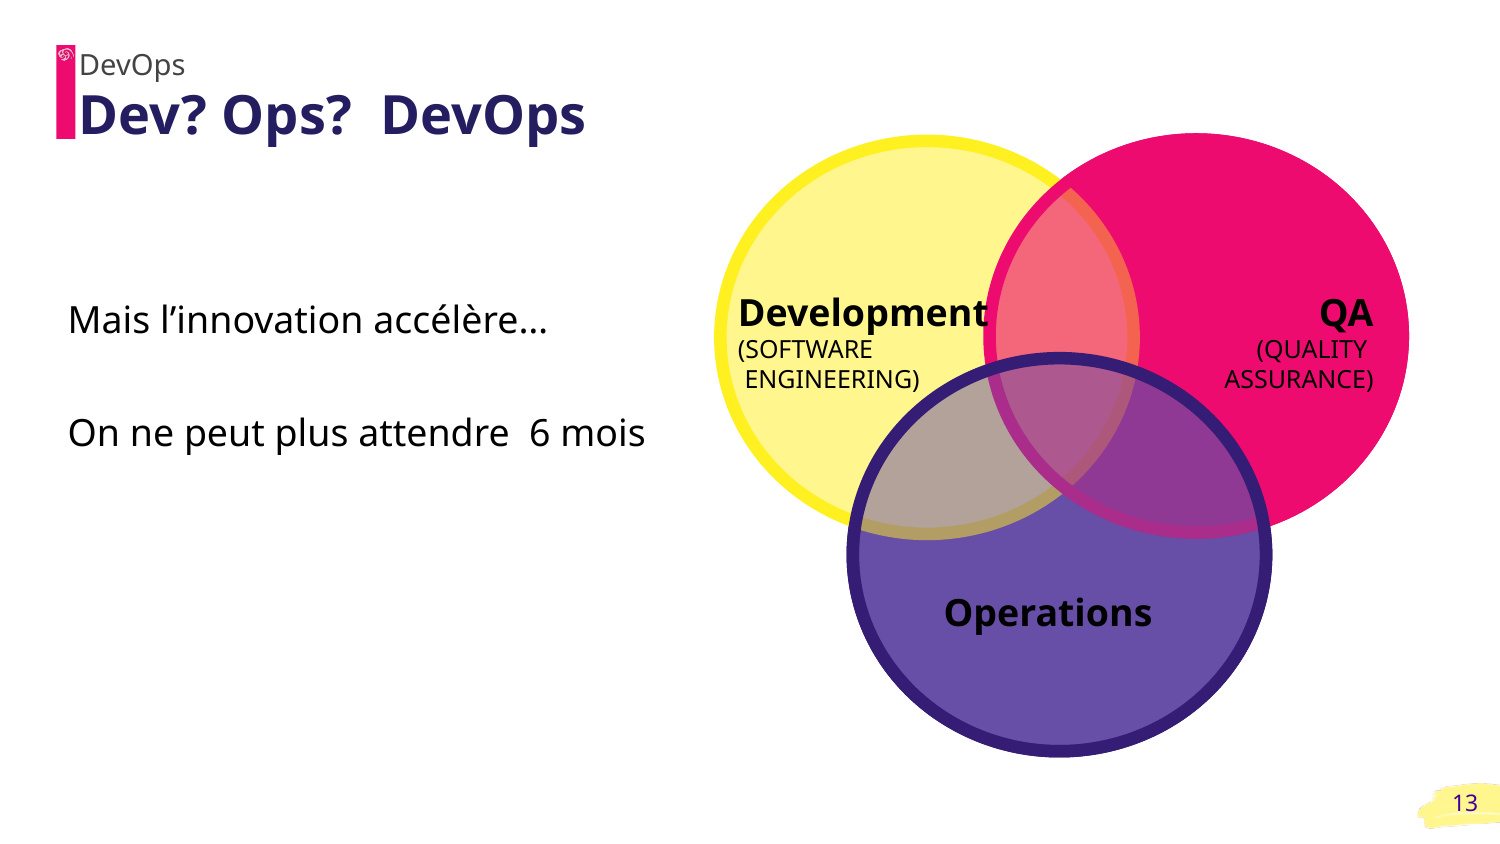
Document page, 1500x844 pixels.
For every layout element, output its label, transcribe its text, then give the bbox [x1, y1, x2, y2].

slide_number ‹#› [1403, 773, 1494, 839]
text_box Mais l’innovation accélère… On ne peut plus attendre 6 mois [52, 225, 680, 718]
text_box Development (SOFTWARE ENGINEERING) [723, 273, 1118, 382]
picture [1494, 782, 1500, 830]
text_box QA (QUALITY ASSURANCE) [1118, 273, 1389, 383]
title Dev? Ops? DevOps [63, 84, 1462, 159]
text_box Operations [851, 574, 1246, 683]
text_box [1000, 139, 1403, 522]
text_box [725, 382, 958, 522]
title DevOps [63, 44, 1462, 84]
text_box [731, 140, 1061, 273]
text_box [852, 358, 1267, 640]
text_box [902, 683, 1216, 752]
